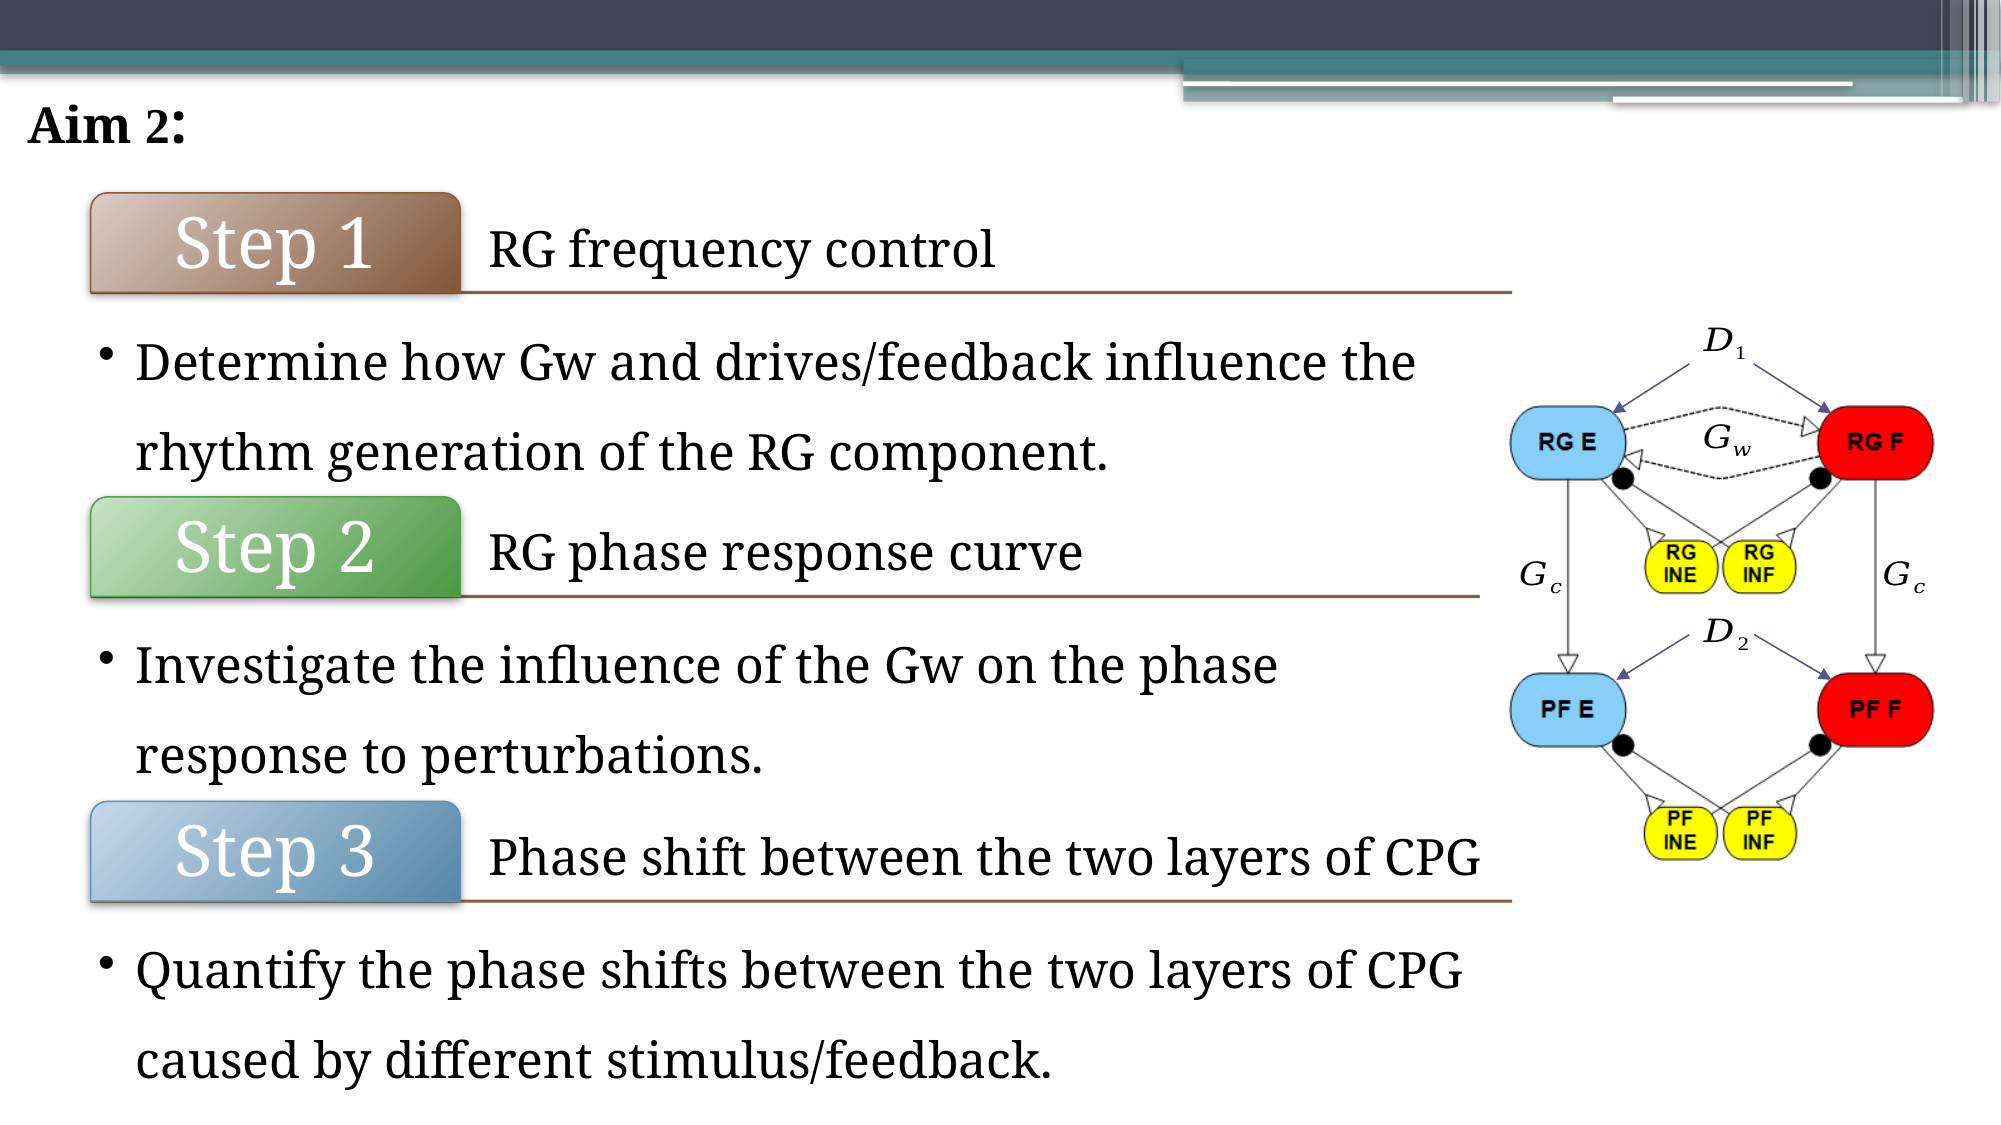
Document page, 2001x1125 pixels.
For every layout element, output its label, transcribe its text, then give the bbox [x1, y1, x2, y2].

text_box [1479, 323, 1970, 864]
text_box Aim 2: [12, 78, 203, 163]
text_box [90, 192, 1513, 1102]
